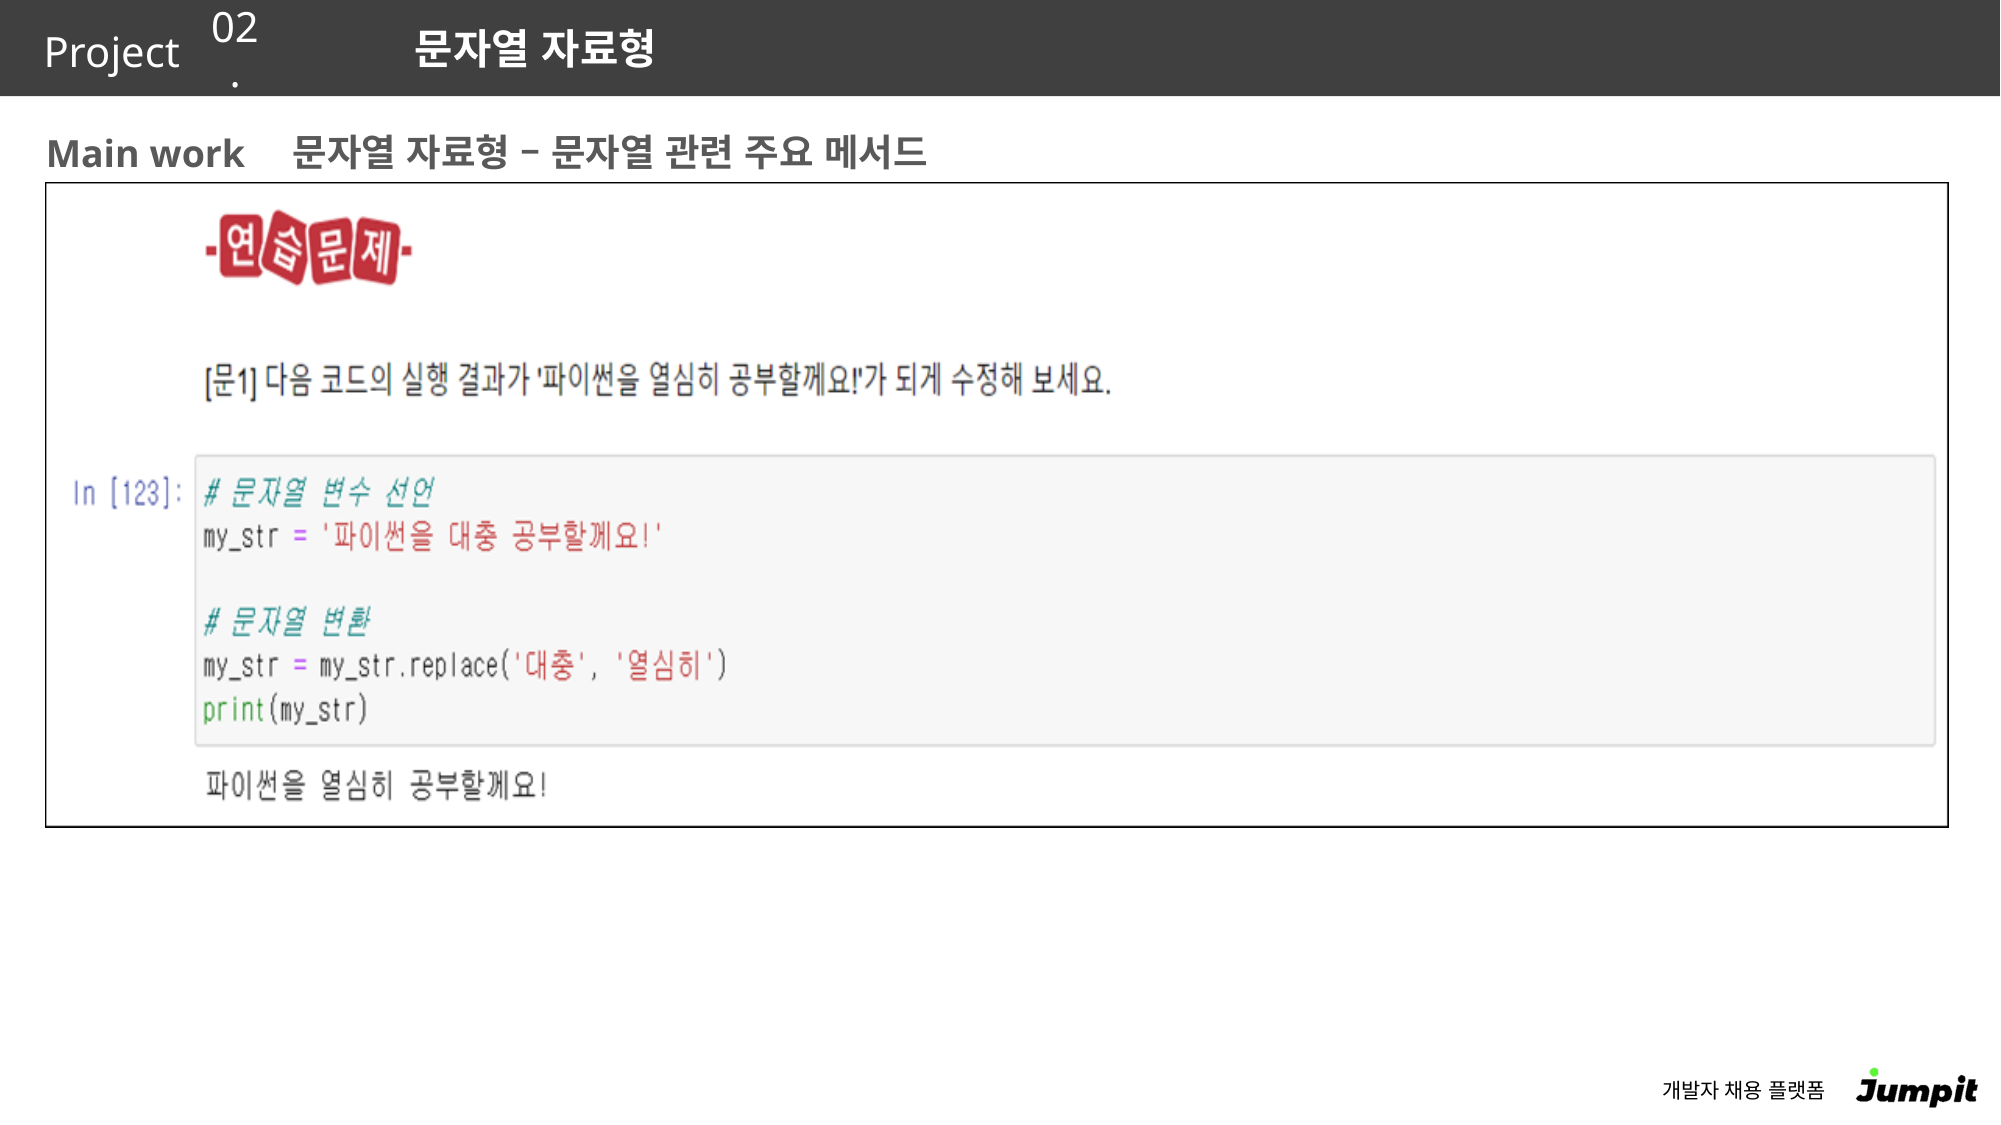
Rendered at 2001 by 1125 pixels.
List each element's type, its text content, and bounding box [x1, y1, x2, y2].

list 문자열 자료형 – 문자열 관련 주요 메서드 [277, 126, 1856, 182]
list 02. [192, 20, 278, 82]
picture [45, 182, 1949, 828]
list 문자열 자료형 [399, 20, 1707, 82]
picture [1849, 1063, 1982, 1113]
